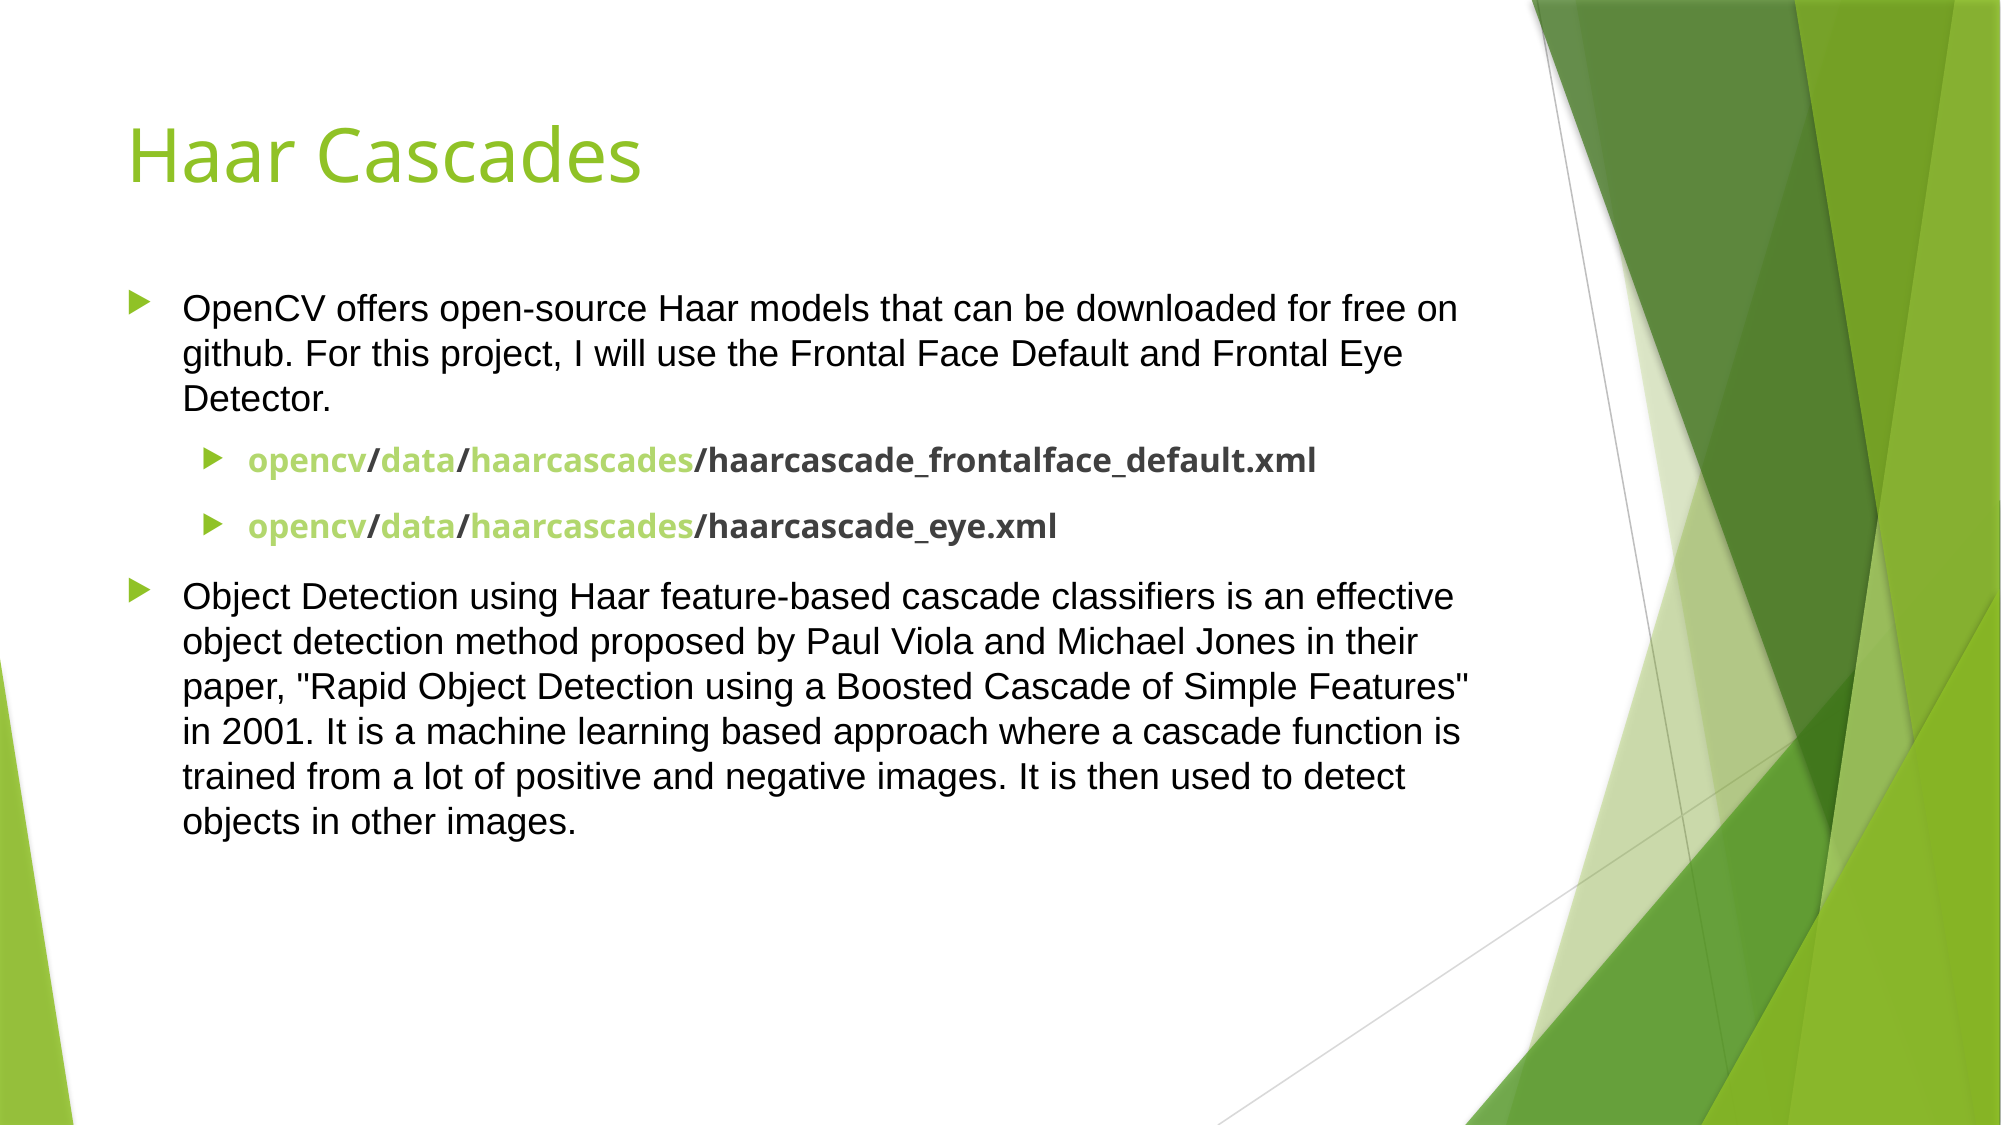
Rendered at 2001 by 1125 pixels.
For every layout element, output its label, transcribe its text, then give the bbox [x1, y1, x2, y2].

title Haar Cascades [111, 99, 1522, 276]
list OpenCV offers open-source Haar models that can be downloaded for free on github. For this project, I will use the Frontal Face Default and Frontal Eye Detector. opencv/data/haarcascades/haarcascade_frontalface_default.xml opencv/data/haarcascades/haarcascade_eye.xml Object Detection using Haar feature-based cascade classifiers is an effective object detection method proposed by Paul Viola and Michael Jones in their paper, "Rapid Object Detection using a Boosted Cascade of Simple Features" in 2001. It is a machine learning based approach where a cascade function is trained from a lot of positive and negative images. It is then used to detect objects in other images. [111, 276, 1522, 913]
